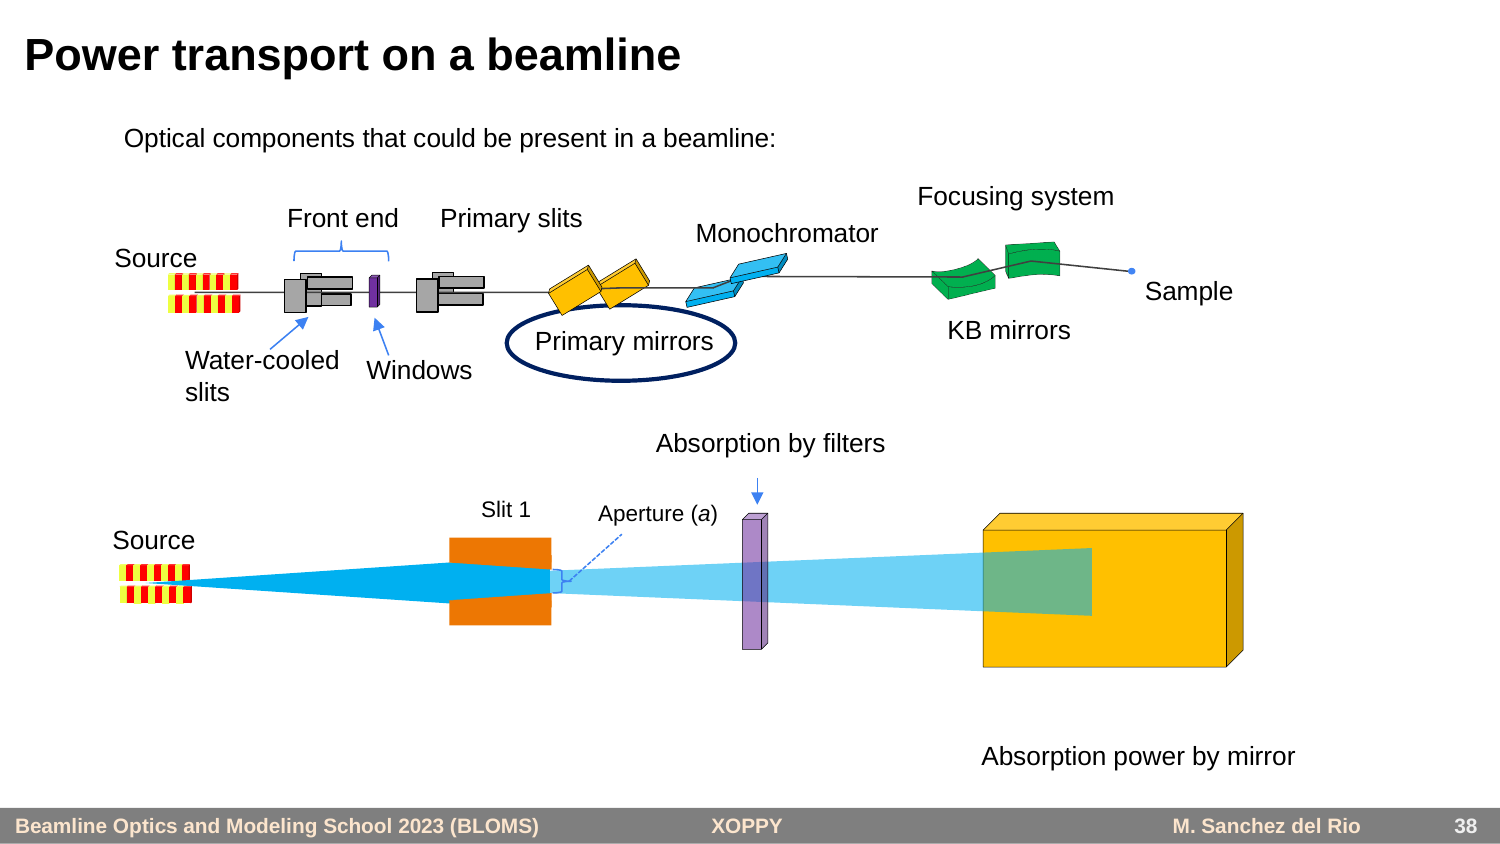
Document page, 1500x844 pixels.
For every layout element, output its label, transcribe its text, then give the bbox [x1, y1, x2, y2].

text_box Optical components that could be present in a beamline: [108, 113, 1400, 160]
text_box [770, 545, 1095, 618]
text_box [447, 537, 552, 570]
text_box [553, 568, 563, 594]
text_box Absorption power by mirror [966, 732, 1311, 779]
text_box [447, 592, 552, 626]
text_box [980, 511, 1246, 670]
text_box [98, 171, 1250, 416]
text_box [740, 511, 770, 652]
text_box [119, 563, 191, 582]
text_box 4XGe220 [991, 516, 1236, 527]
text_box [568, 534, 623, 582]
text_box [281, 567, 336, 571]
title Power transport on a beamline [9, 10, 1493, 106]
text_box [554, 560, 740, 604]
text_box Source [97, 515, 211, 562]
text_box Aperture (a) [583, 491, 734, 534]
text_box Slit 1 [466, 487, 546, 530]
text_box Absorption by filters [641, 424, 901, 465]
slide_number 38 [1379, 805, 1493, 844]
text_box [196, 560, 553, 606]
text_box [119, 585, 193, 604]
